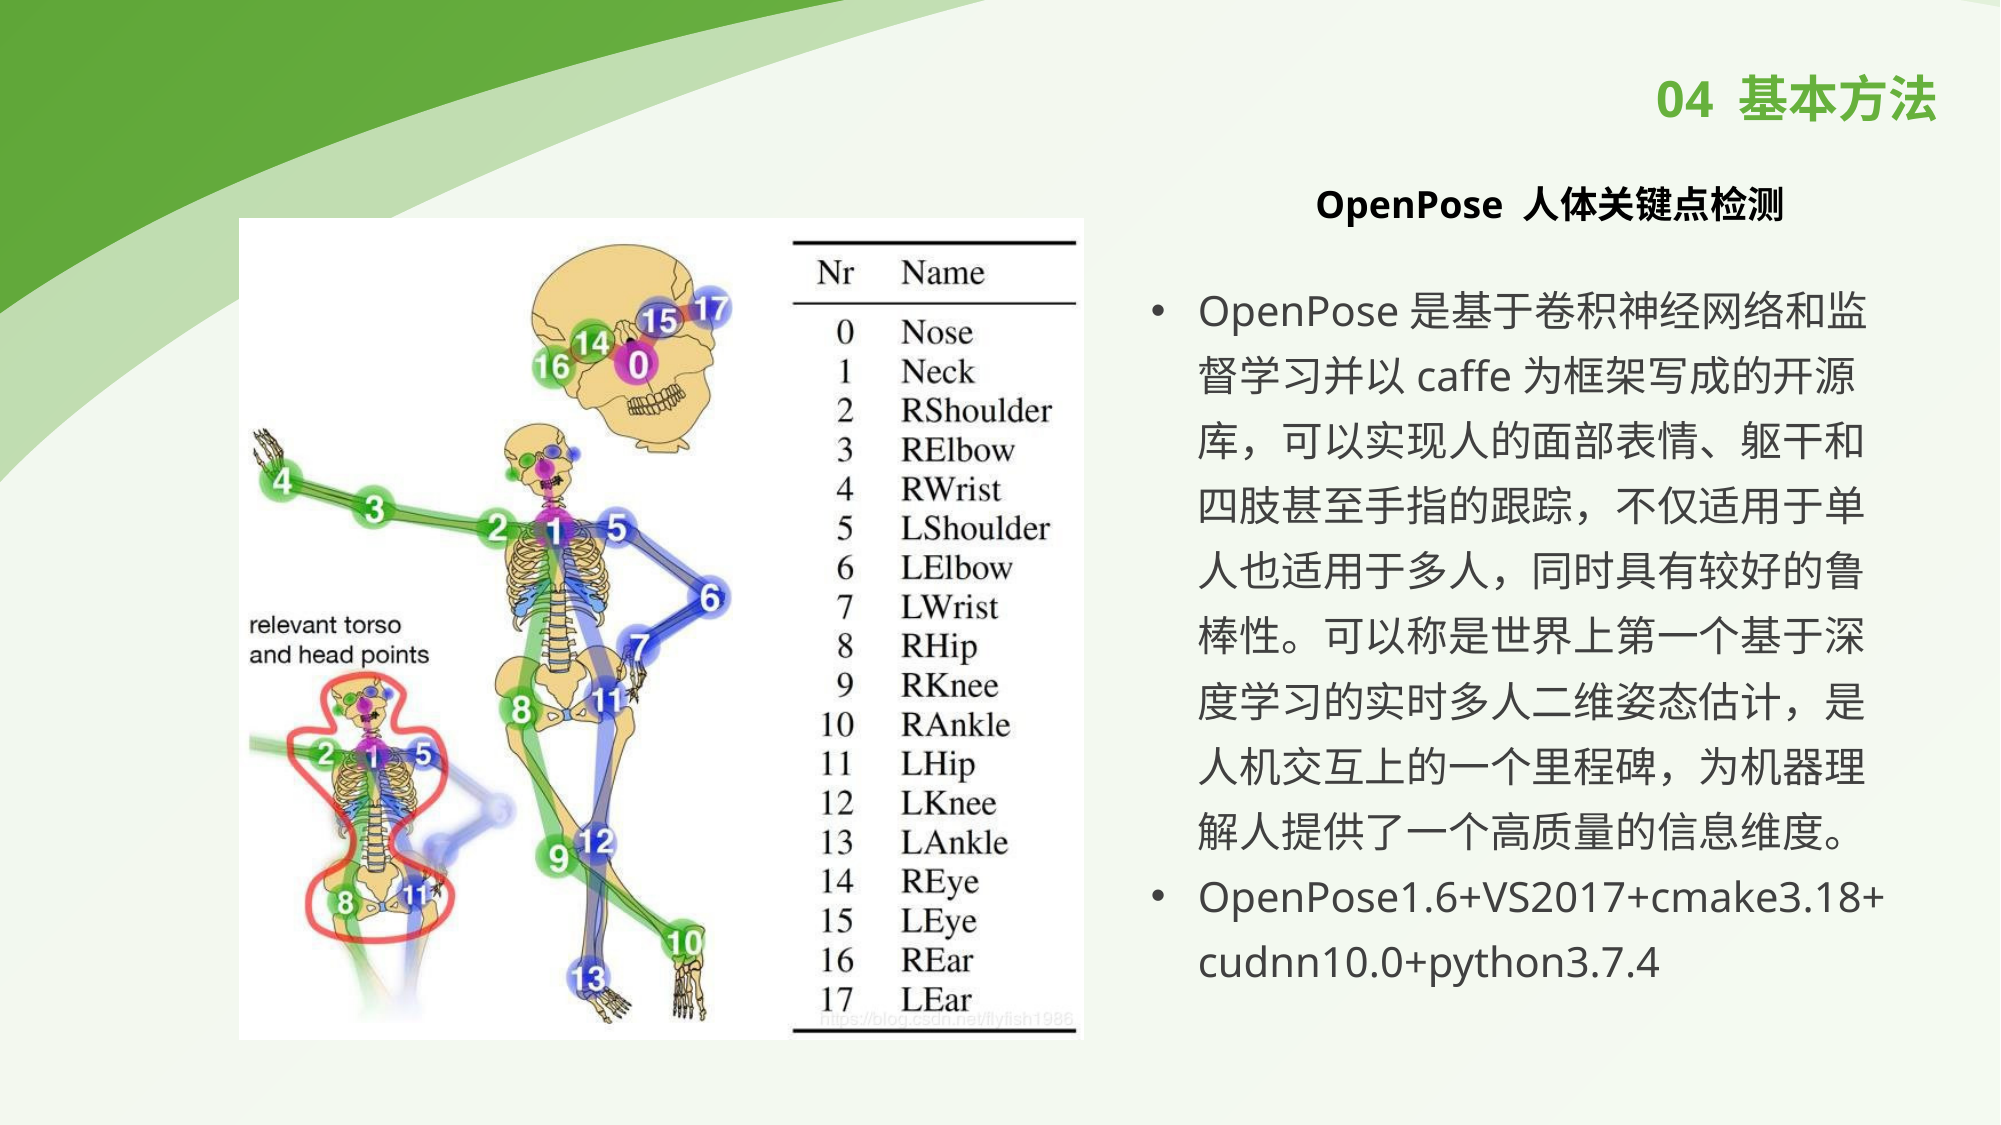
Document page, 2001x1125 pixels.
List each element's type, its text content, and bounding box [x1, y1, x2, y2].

list 04 基本方法 [1083, 41, 1955, 162]
picture [239, 218, 1084, 1040]
text_box OpenPose是基于卷积神经网络和监督学习并以caffe为框架写成的开源库，可以实现人的面部表情、躯干和四肢甚至手指的跟踪，不仅适用于单人也适用于多人，同时具有较好的鲁棒性。可以称是世界上第一个基于深度学习的实时多人二维姿态估计，是人机交互上的一个里程碑，为机器理解人提供了一个高质量的信息维度。 OpenPose1.6+VS2017+cmake3.18+cudnn10.0+python3.7.4 [1136, 262, 1902, 993]
text_box OpenPose 人体关键点检测 [1300, 160, 2000, 234]
